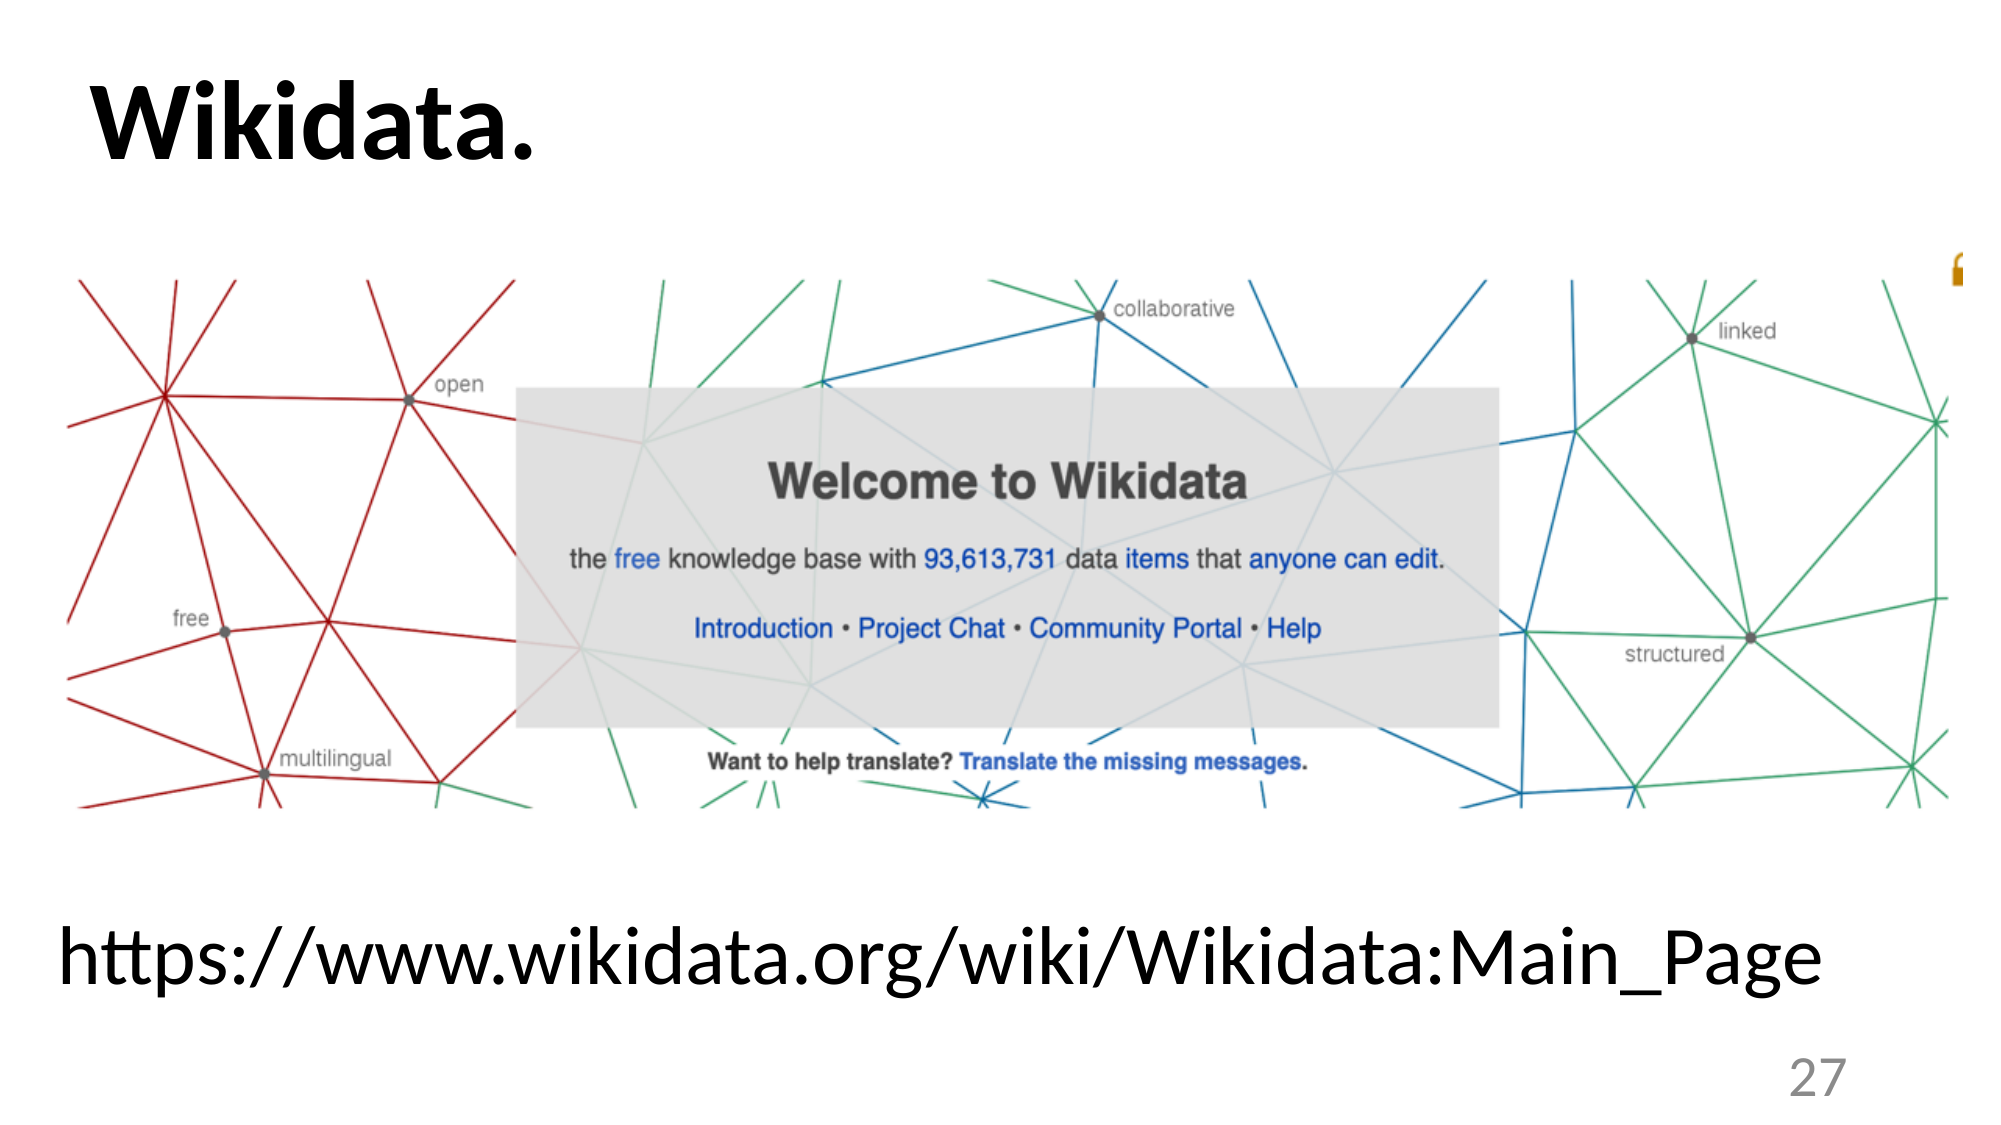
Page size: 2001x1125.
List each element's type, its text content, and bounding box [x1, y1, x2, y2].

text_box https://www.wikidata.org/wiki/Wikidata:Main_Page [42, 893, 1841, 1009]
text_box Wikidata. [74, 39, 555, 190]
slide_number 27 [1412, 1042, 1863, 1103]
picture [37, 221, 1963, 818]
